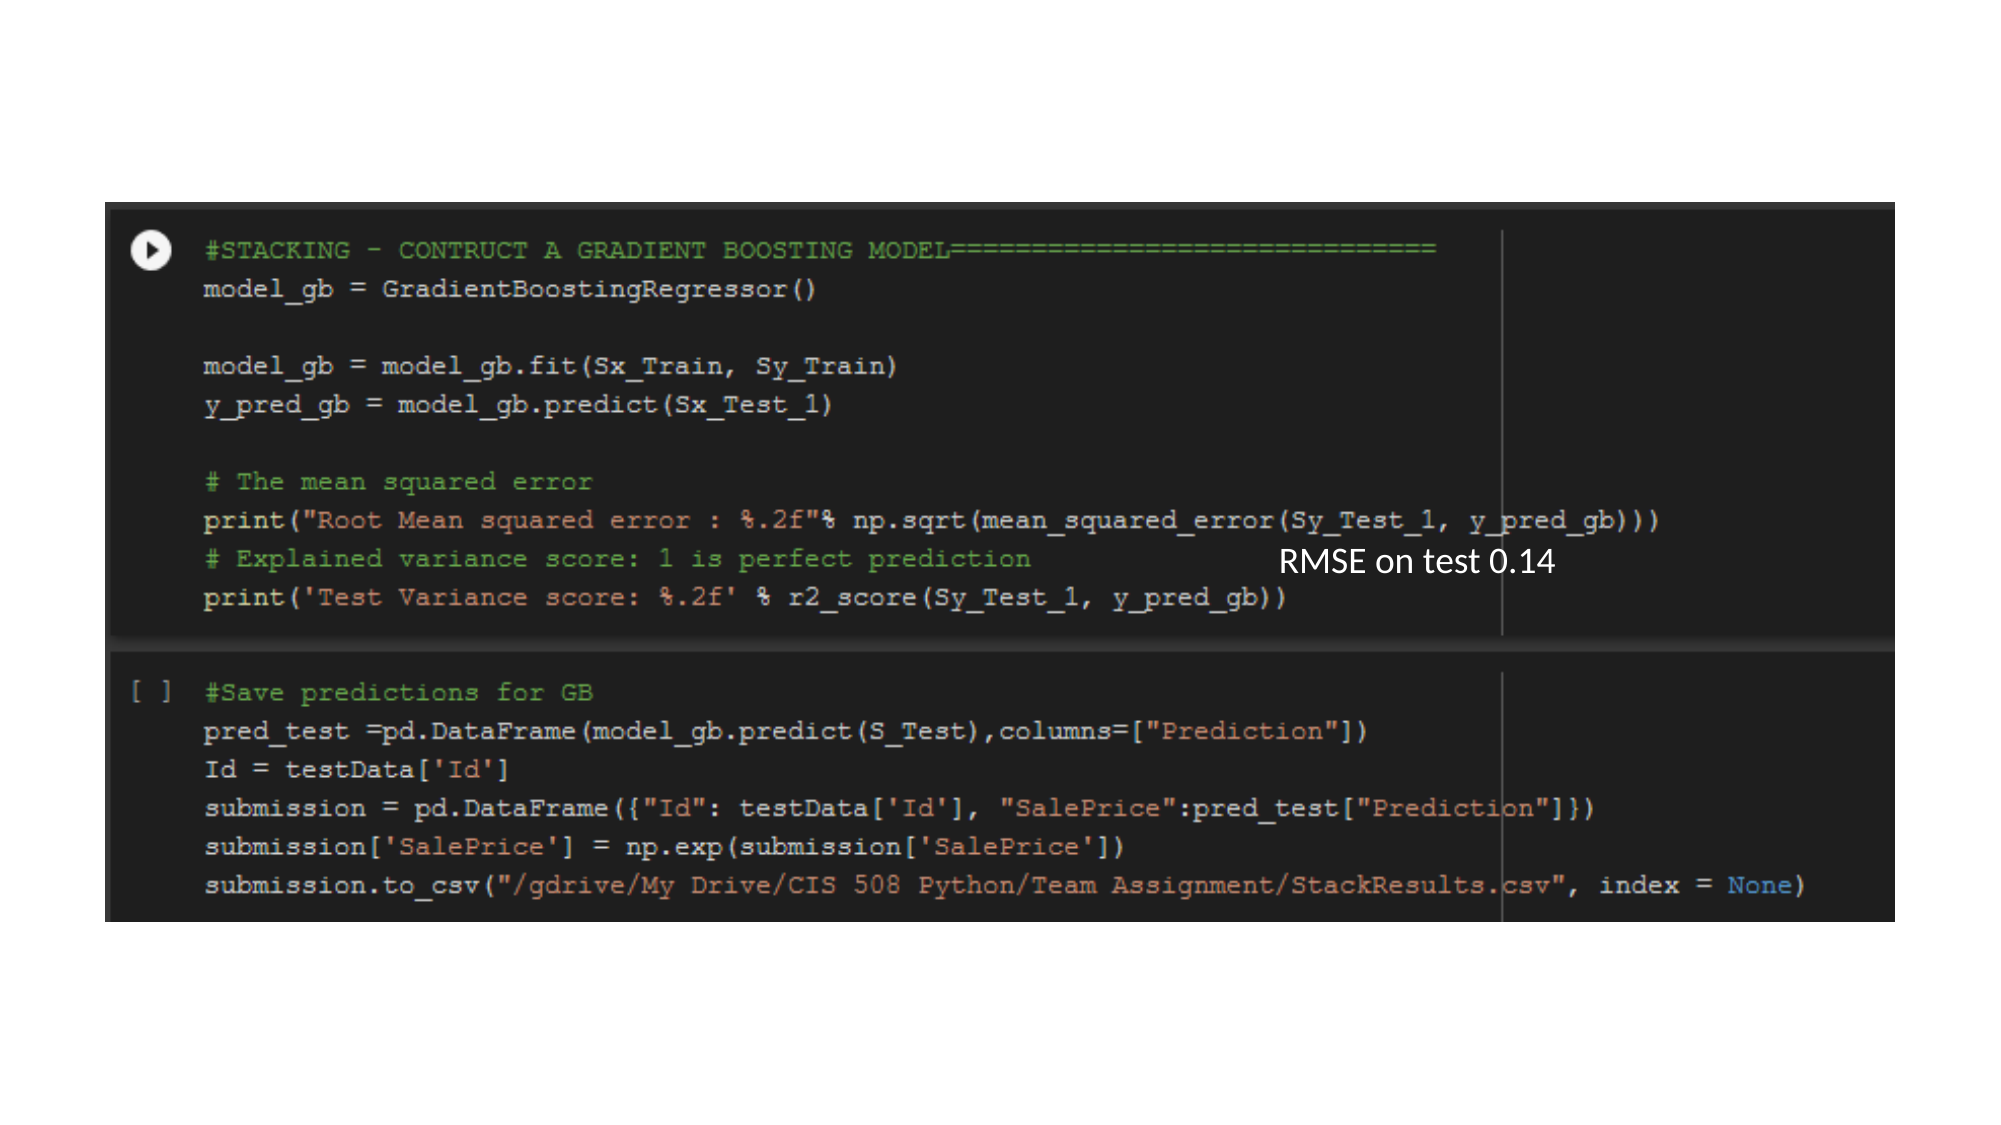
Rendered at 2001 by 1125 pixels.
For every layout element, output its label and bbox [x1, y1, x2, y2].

text_box [0, 0, 2000, 1125]
list [104, 202, 1895, 923]
